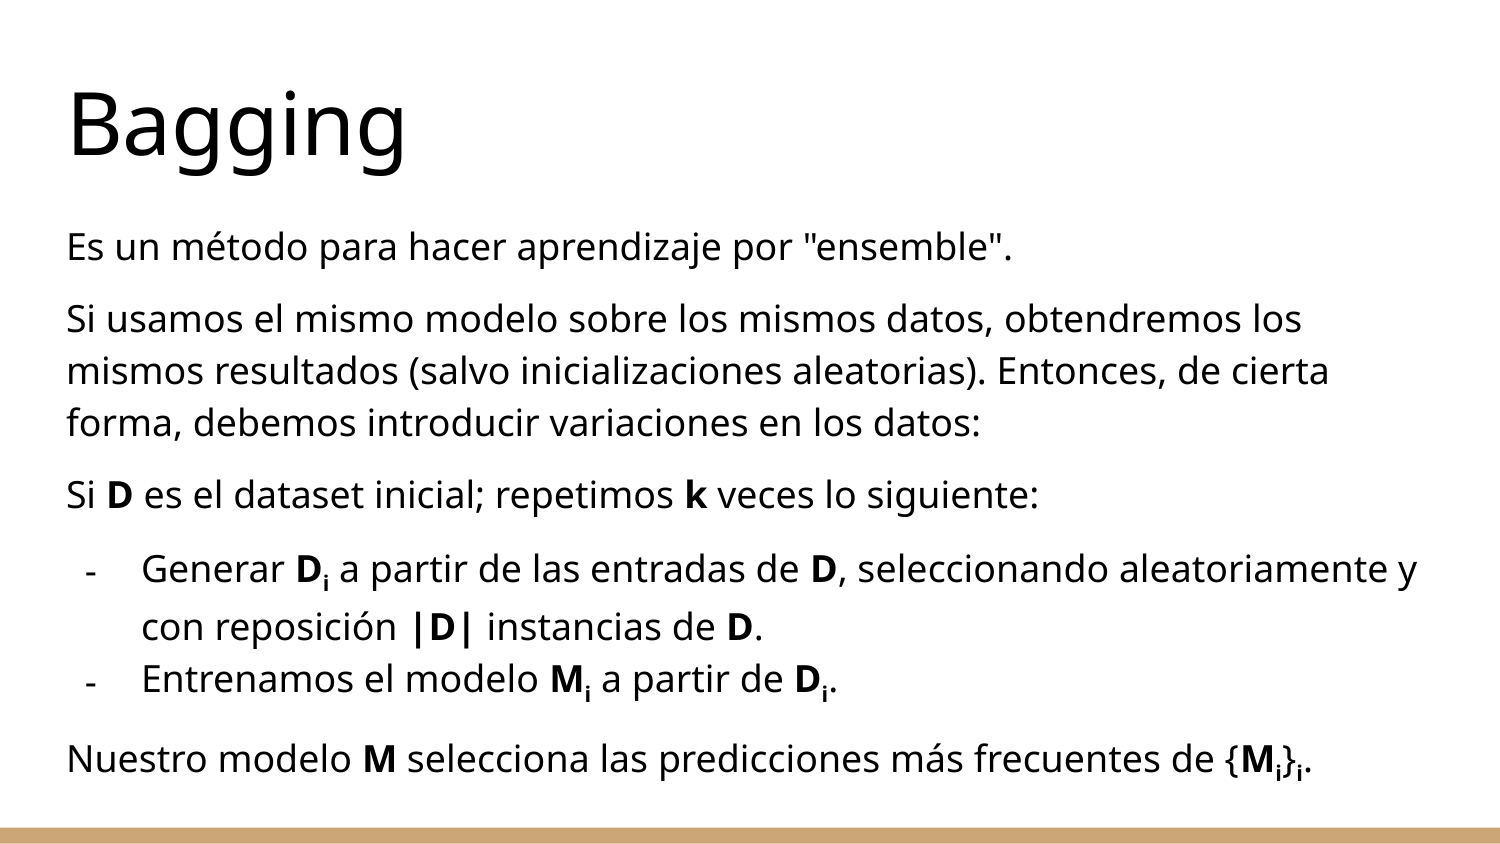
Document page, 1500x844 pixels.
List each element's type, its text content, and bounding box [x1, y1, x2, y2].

title Bagging [51, 51, 1449, 189]
list Es un método para hacer aprendizaje por "ensemble". Si usamos el mismo modelo sobre los mismos datos, obtendremos los mismos resultados (salvo inicializaciones aleatorias). Entonces, de cierta forma, debemos introducir variaciones en los datos: Si D es el dataset inicial; repetimos k veces lo siguiente: Generar Di a partir de las entradas de D, seleccionando aleatoriamente y con reposición |D| instancias de D. Entrenamos el modelo Mi a partir de Di. Nuestro modelo M selecciona las predicciones más frecuentes de {Mi}i. [51, 200, 1449, 752]
